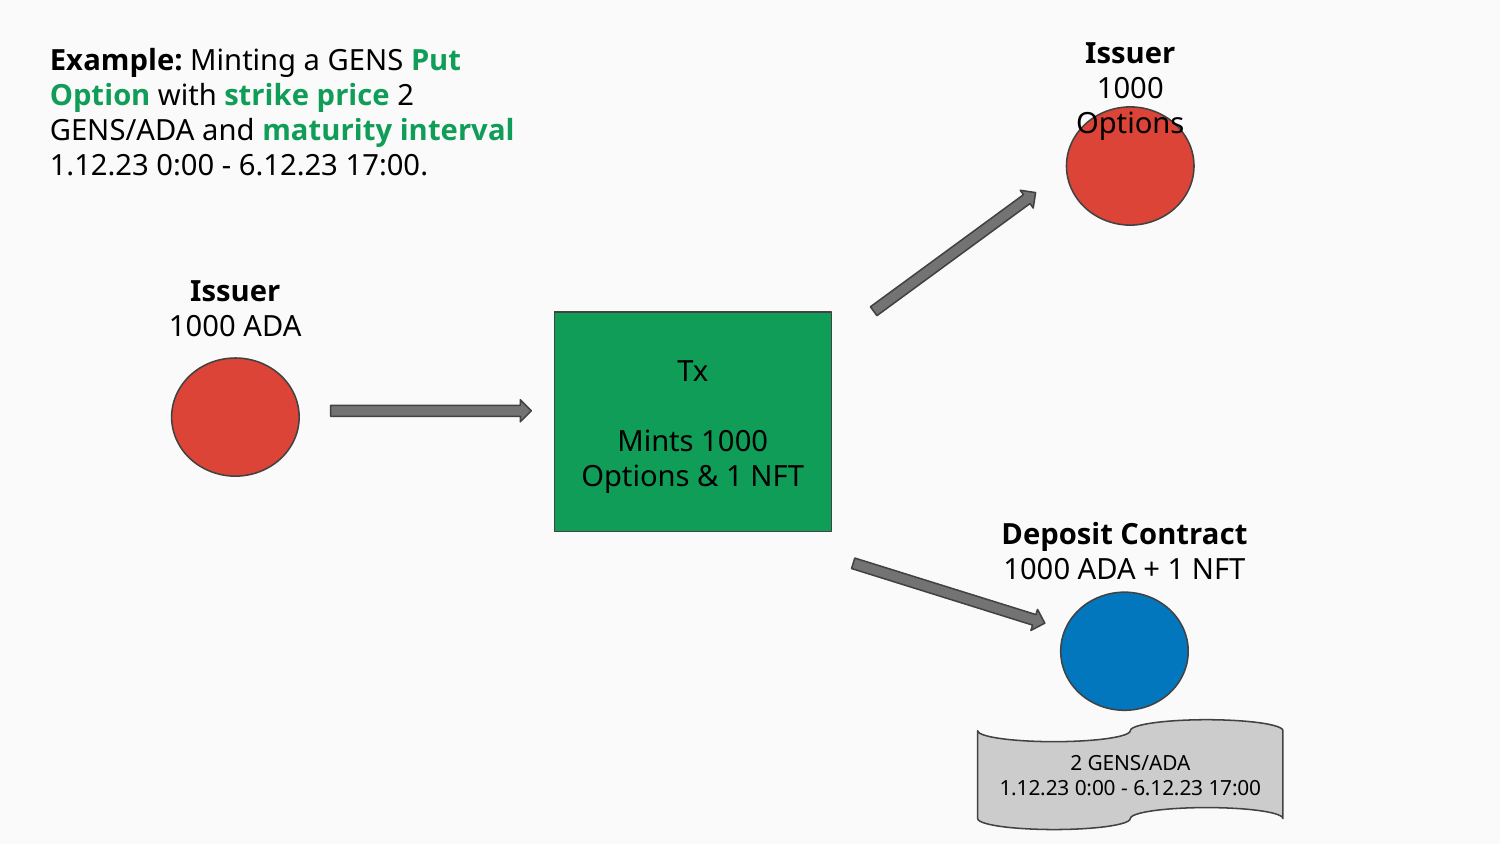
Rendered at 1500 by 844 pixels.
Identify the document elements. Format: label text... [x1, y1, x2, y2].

text_box Issuer 1000 Options [1025, 19, 1236, 74]
text_box [171, 357, 300, 477]
text_box [330, 399, 532, 422]
text_box Tx Mints 1000 Options & 1 NFT [554, 312, 832, 532]
text_box Deposit Contract 1000 ADA + 1 NFT [985, 500, 1264, 593]
text_box 2 GENS/ADA 1.12.23 0:00 - 6.12.23 17:00 [977, 719, 1283, 830]
text_box [1060, 593, 1189, 711]
text_box [851, 558, 1045, 631]
text_box [1066, 106, 1195, 226]
text_box Issuer 1000 ADA [150, 257, 321, 312]
text_box [870, 190, 1036, 316]
text_box Example: Minting a GENS Put Option with strike price 2 GENS/ADA and maturity interval 1.12.23 0:00 - 6.12.23 17:00. [34, 26, 555, 205]
